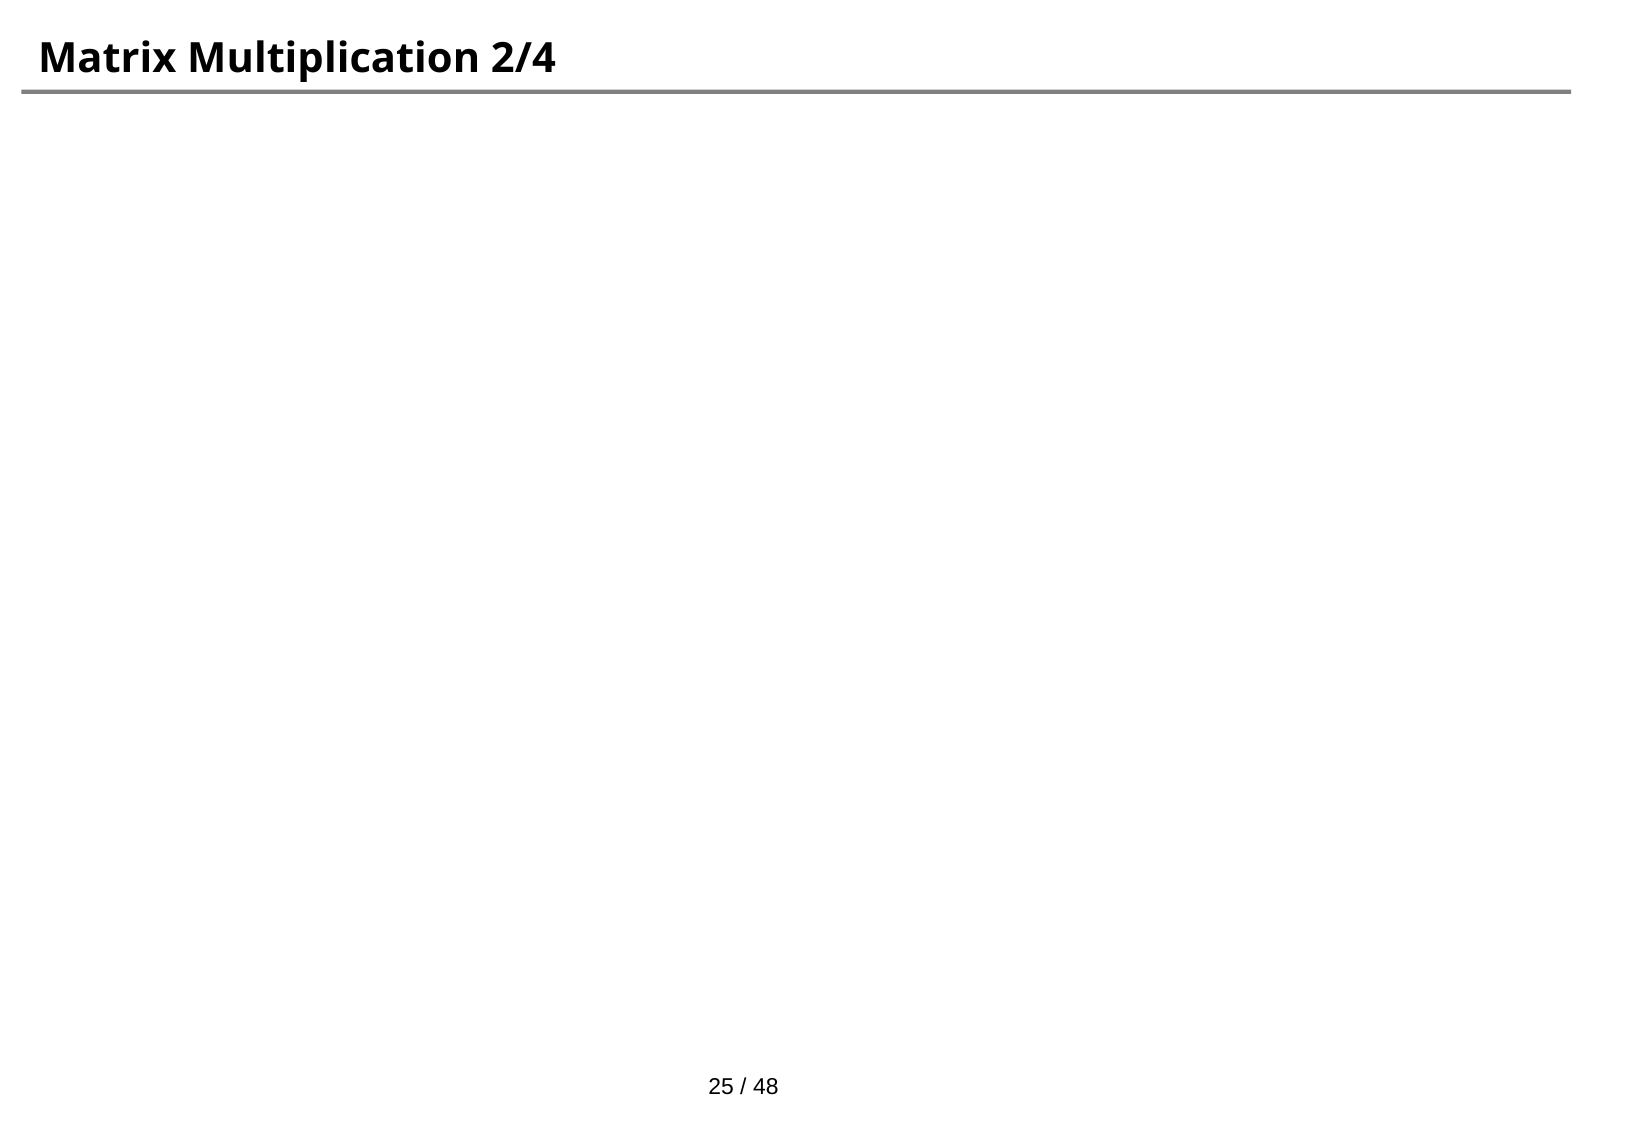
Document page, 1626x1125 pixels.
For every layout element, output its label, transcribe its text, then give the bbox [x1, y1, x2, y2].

title Matrix Multiplication 2/4 [22, 21, 1179, 91]
